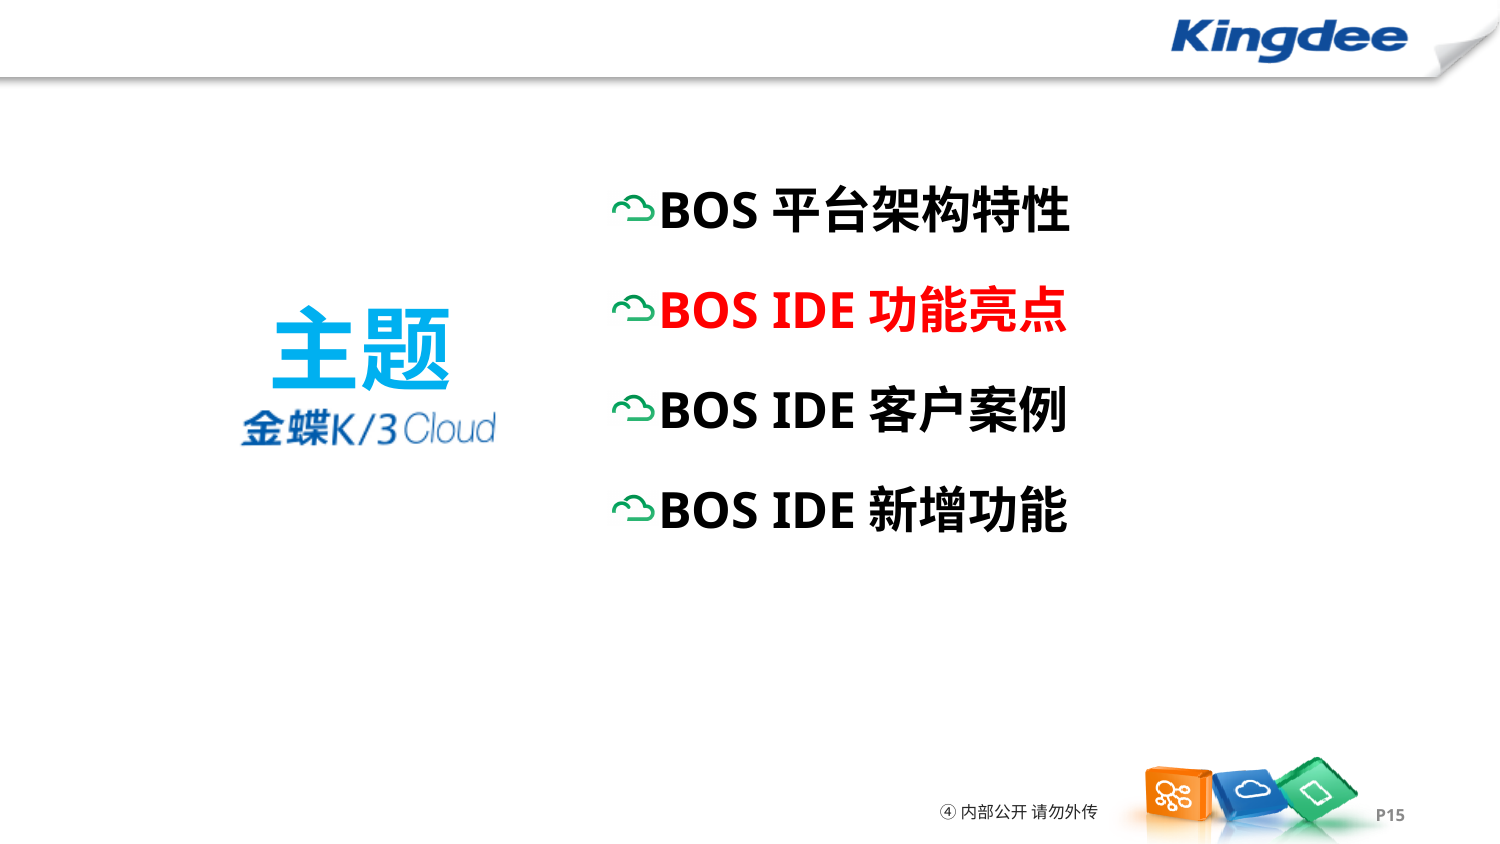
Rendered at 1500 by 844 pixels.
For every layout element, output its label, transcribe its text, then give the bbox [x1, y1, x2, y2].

list BOS平台架构特性 BOS IDE功能亮点 BOS IDE客户案例 BOS IDE新增功能 [596, 87, 1323, 766]
picture [607, 390, 659, 426]
picture [1109, 751, 1403, 844]
picture [234, 398, 508, 455]
picture [607, 190, 659, 226]
text_box 主题 [218, 210, 502, 483]
picture [0, 0, 1500, 77]
picture [607, 490, 659, 526]
picture [607, 290, 659, 326]
